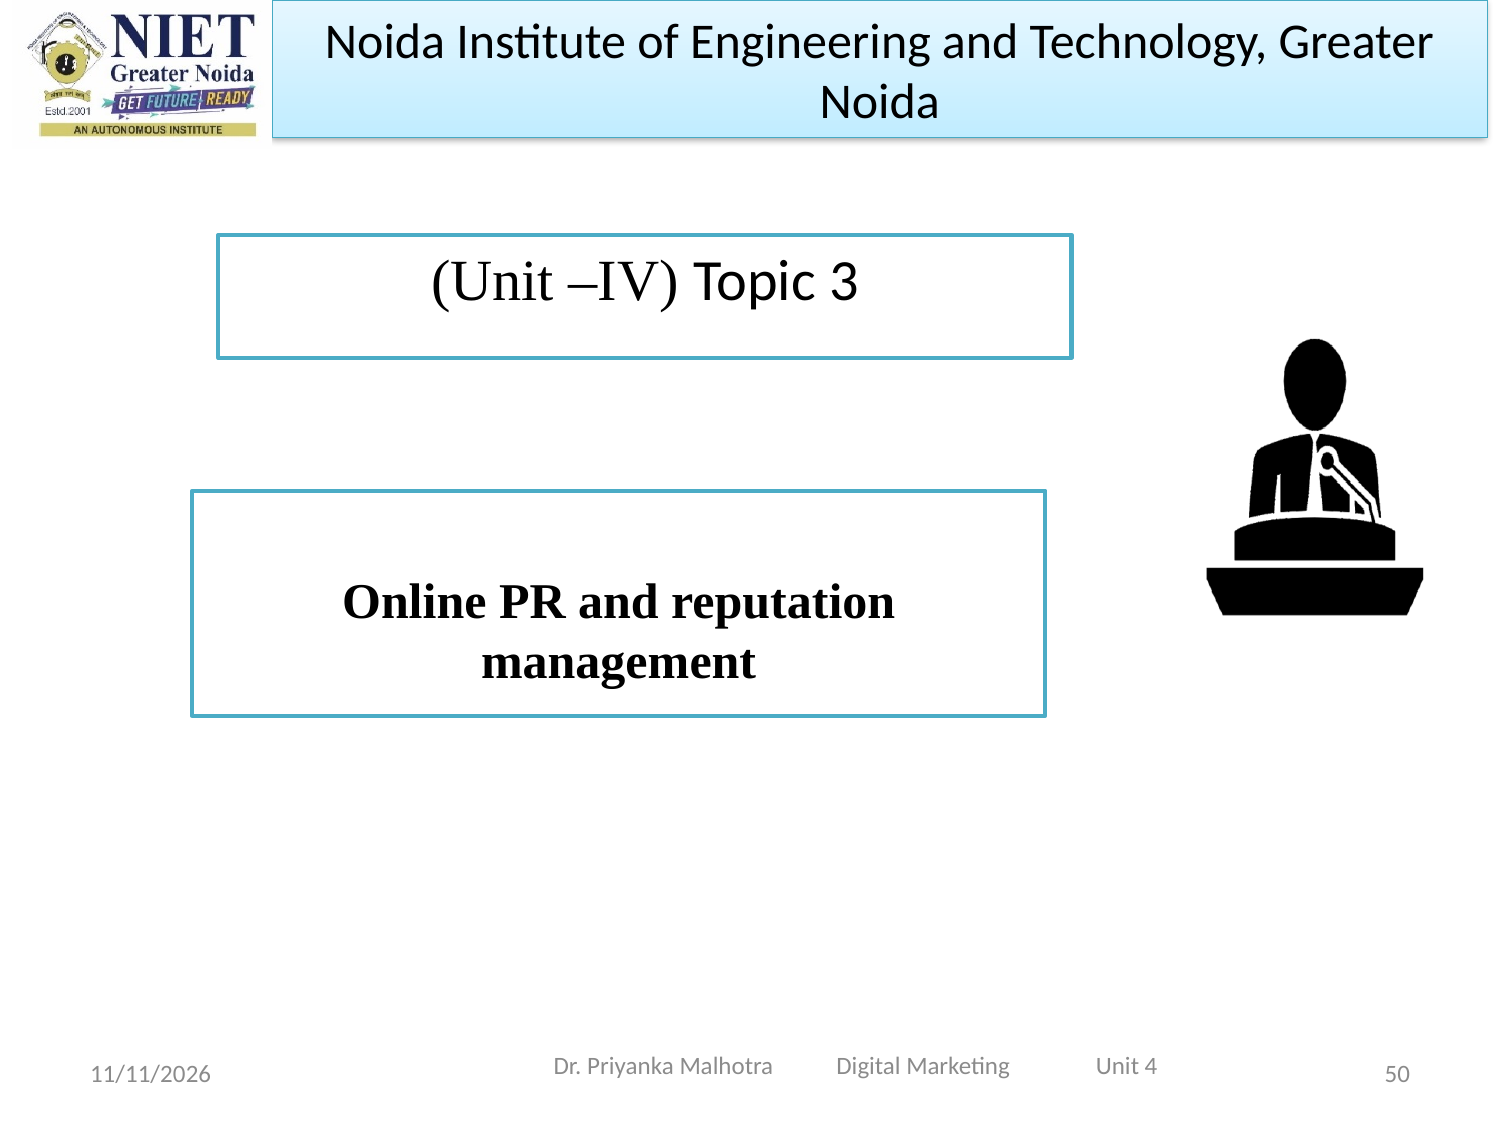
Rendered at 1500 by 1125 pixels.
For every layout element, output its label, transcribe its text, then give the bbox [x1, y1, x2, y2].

picture [12, 0, 273, 149]
slide_number 50 [1074, 1042, 1425, 1103]
footer Dr. Priyanka Malhotra Digital Marketing Unit 4 [512, 1042, 1074, 1087]
picture [1169, 292, 1455, 673]
title Noida Institute of Engineering and Technology, Greater Noida [273, 0, 1488, 138]
subtitle Online PR and reputation management [190, 489, 1047, 718]
text_box (Unit –IV) Topic 3 [216, 233, 1074, 360]
slide_number 28-May-24 [75, 1042, 425, 1103]
